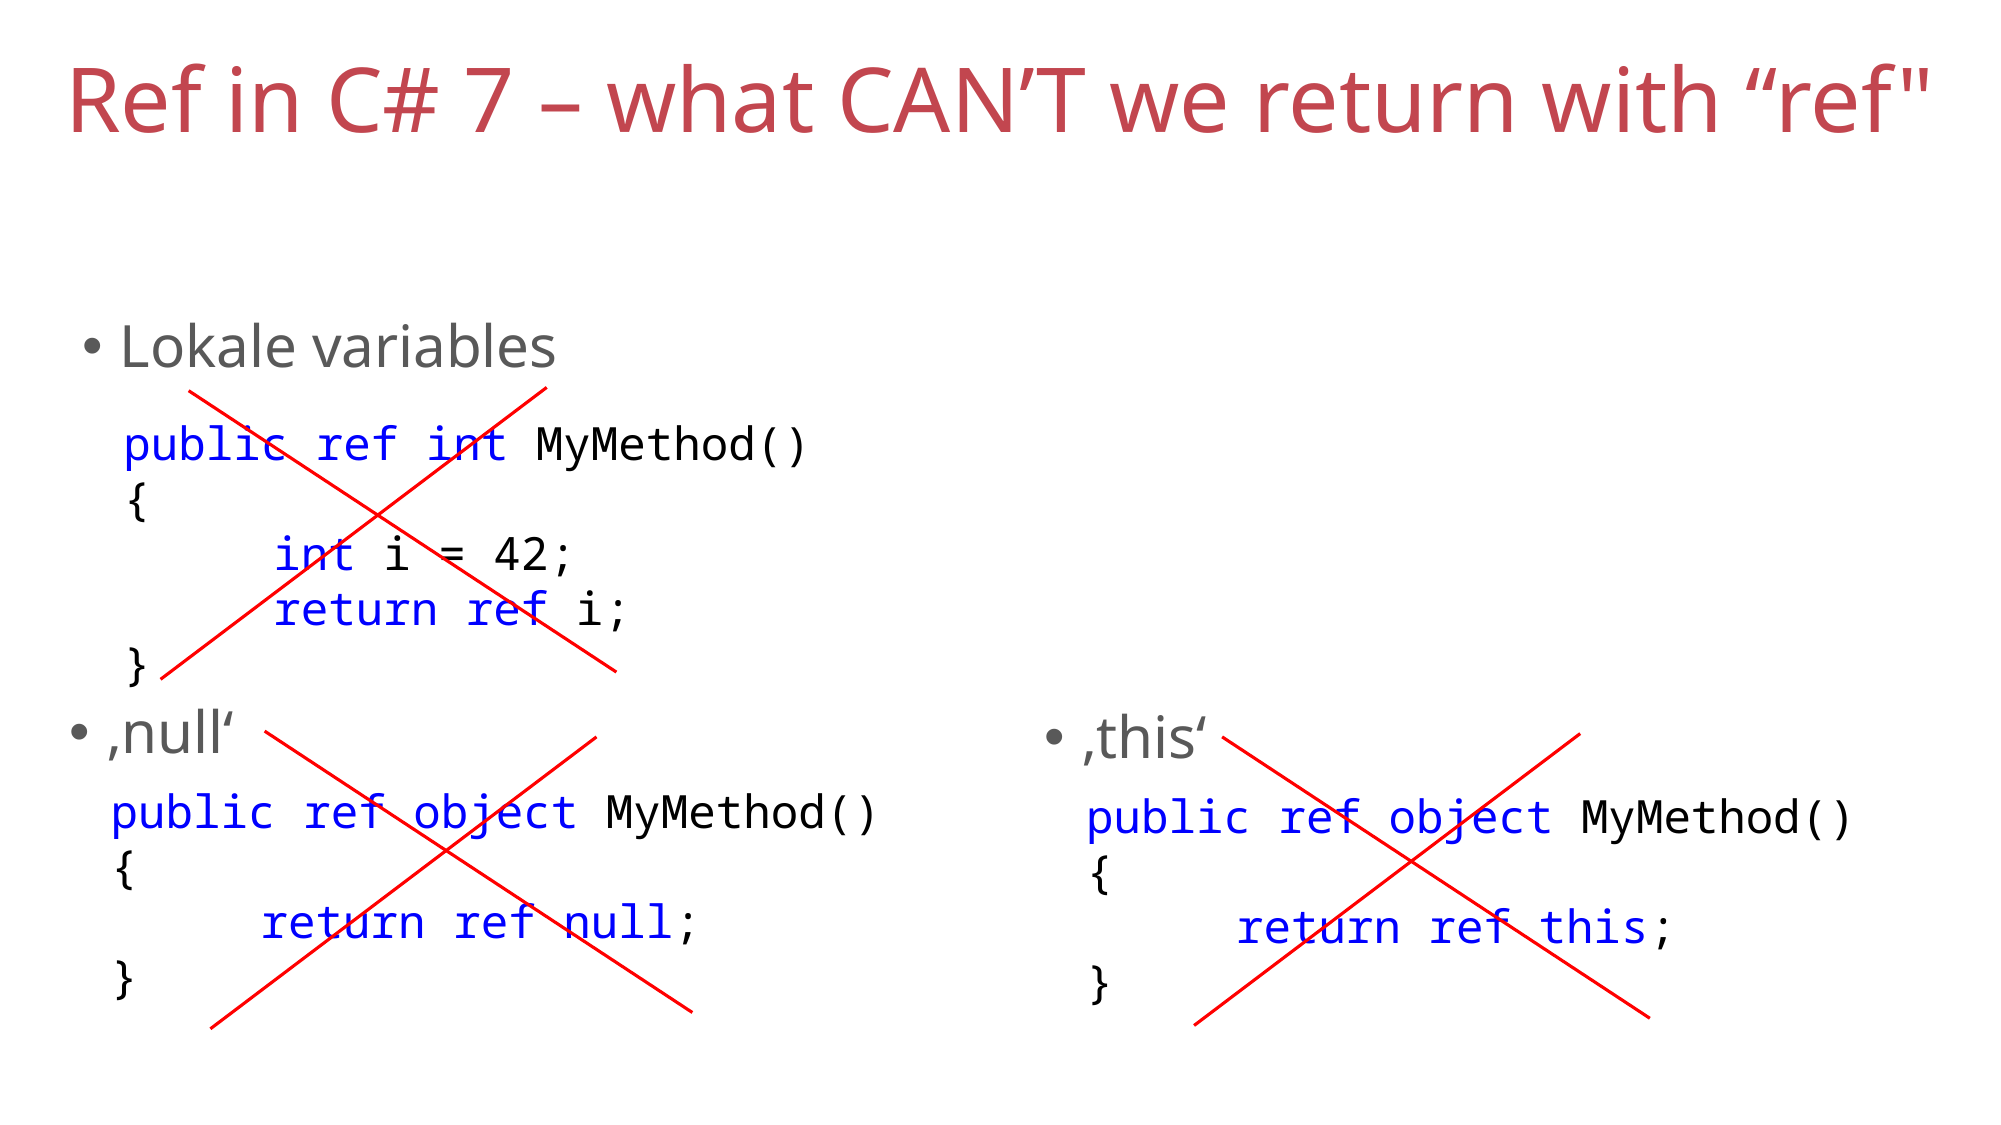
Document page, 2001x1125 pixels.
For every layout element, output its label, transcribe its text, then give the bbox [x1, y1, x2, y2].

text_box public ref int MyMethod() { int i = 42; return ref i; } [115, 407, 1116, 698]
text_box ‚this‘ [1037, 700, 1581, 799]
list Lokale variables [74, 309, 1887, 408]
text_box ‚null‘ [62, 695, 810, 794]
text_box public ref object MyMethod() { return ref null; } [103, 775, 901, 1010]
title Ref in C# 7 – what CAN’T we return with “ref" [0, 0, 2000, 214]
text_box public ref object MyMethod() { return ref this; } [1078, 780, 1966, 1015]
